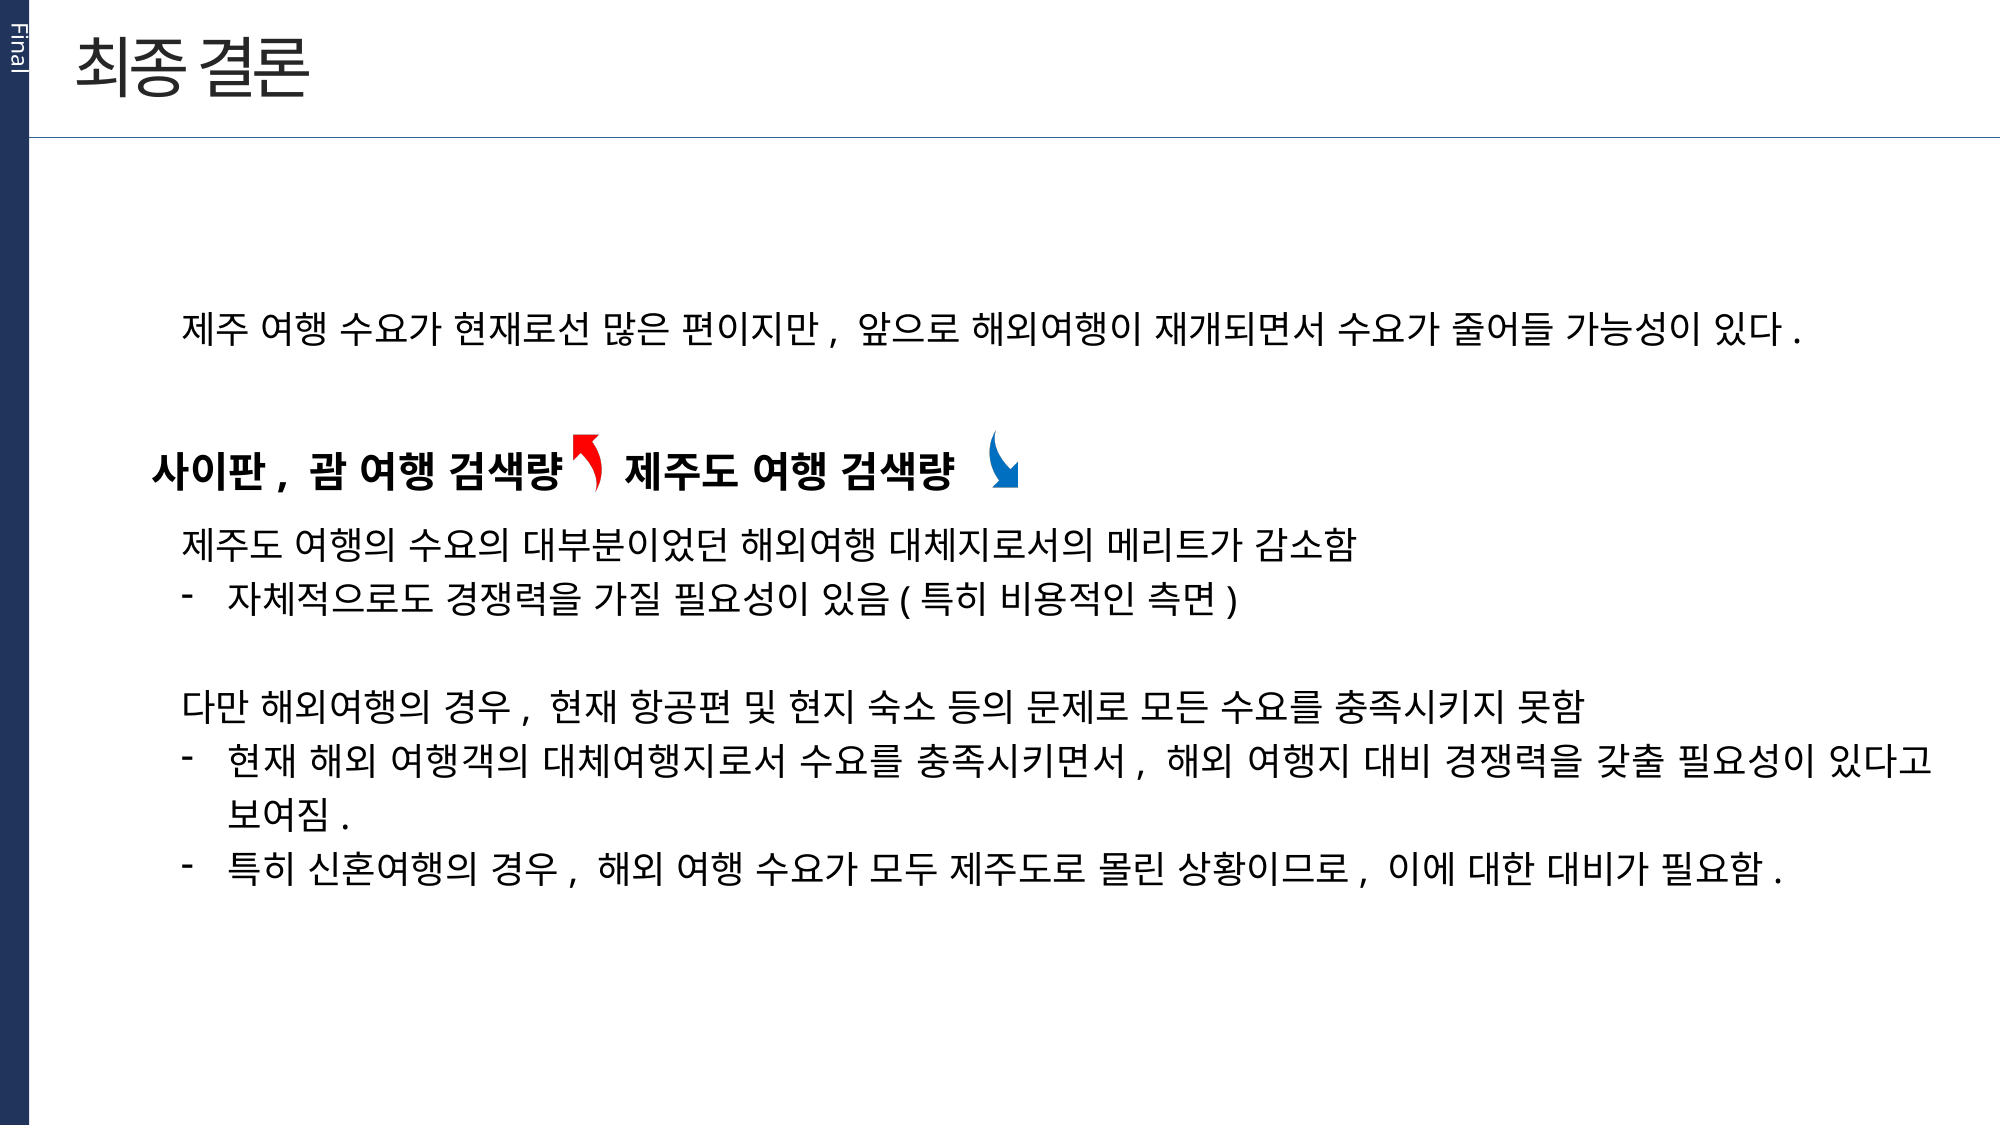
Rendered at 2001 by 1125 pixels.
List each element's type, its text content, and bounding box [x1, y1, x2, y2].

text_box [0, 0, 30, 8]
text_box [0, 312, 30, 1125]
text_box 최종 결론 [58, 18, 328, 113]
text_box Final [0, 8, 42, 312]
text_box 제주 여행 수요가 현재로선 많은 편이지만, 앞으로 해외여행이 재개되면서 수요가 줄어들 가능성이 있다. 제주도 여행의 수요의 대부분이었던 해외여행 대체지로서의 메리트가 감소함 자체적으로도 경쟁력을 가질 필요성이 있음(특히 비용적인 측면) 다만 해외여행의 경우, 현재 항공편 및 현지 숙소 등의 문제로 모든 수요를 충족시키지 못함 현재 해외 여행객의 대체여행지로서 수요를 충족시키면서, 해외 여행지 대비 경쟁력을 갖출 필요성이 있다고 보여짐. 특히 신혼여행의 경우, 해외 여행 수요가 모두 제주도로 몰린 상황이므로, 이에 대한 대비가 필요함. [166, 289, 1949, 899]
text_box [136, 422, 1286, 502]
